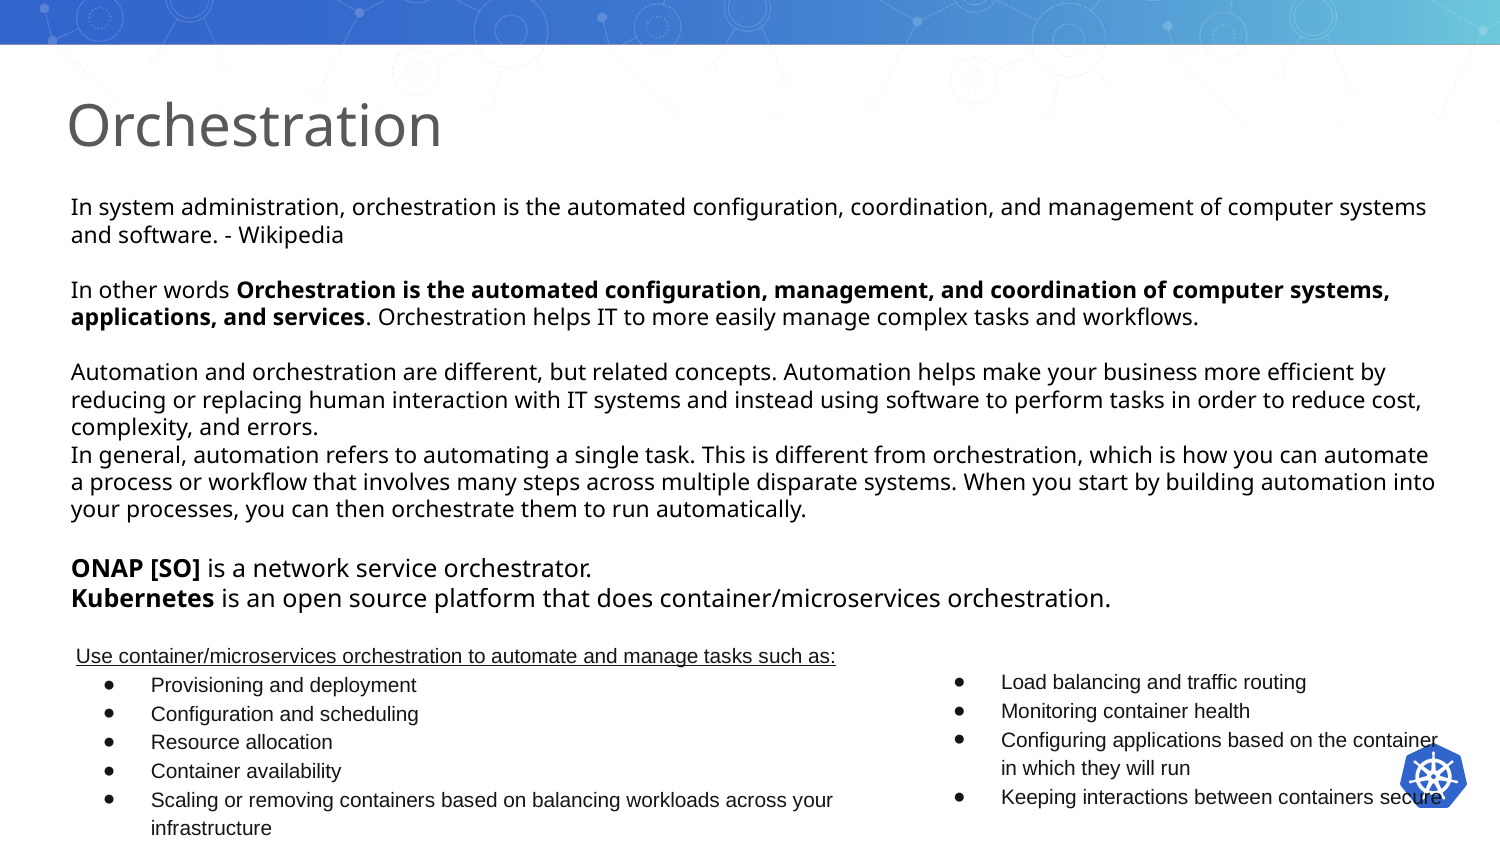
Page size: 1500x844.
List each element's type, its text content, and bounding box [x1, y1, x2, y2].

text_box Use container/microservices orchestration to automate and manage tasks such as: Provisioning and deployment Configuration and scheduling Resource allocation Container availability Scaling or removing containers based on balancing workloads across your infrastructure [60, 623, 970, 844]
title Orchestration [51, 72, 1449, 167]
picture [0, 0, 1500, 844]
text_box In system administration, orchestration is the automated configuration, coordination, and management of computer systems and software. - Wikipedia In other words Orchestration is the automated configuration, management, and coordination of computer systems, applications, and services. Orchestration helps IT to more easily manage complex tasks and workflows. Automation and orchestration are different, but related concepts. Automation helps make your business more efficient by reducing or replacing human interaction with IT systems and instead using software to perform tasks in order to reduce cost, complexity, and errors. In general, automation refers to automating a single task. This is different from orchestration, which is how you can automate a process or workflow that involves many steps across multiple disparate systems. When you start by building automation into your processes, you can then orchestrate them to run automatically. [55, 177, 1454, 537]
text_box Load balancing and traffic routing Monitoring container health Configuring applications based on the container in which they will run Keeping interactions between containers secure [911, 650, 1468, 824]
text_box ONAP [SO] is a network service orchestrator. Kubernetes is an open source platform that does container/microservices orchestration. [55, 537, 1478, 628]
